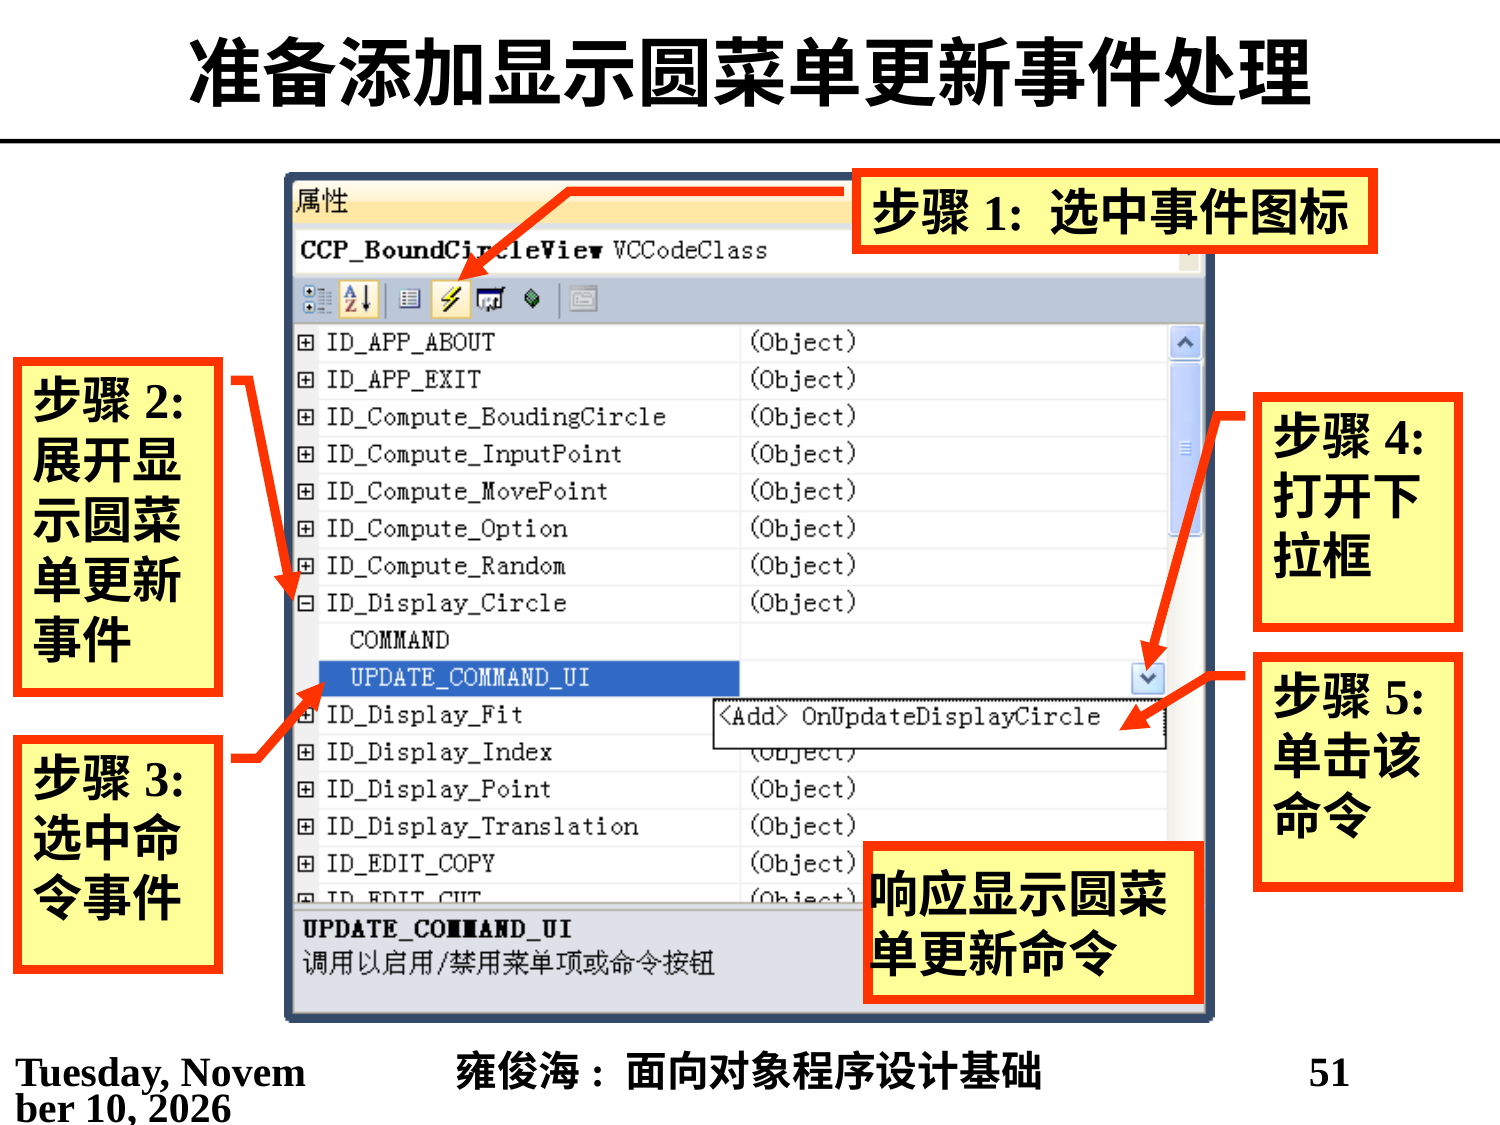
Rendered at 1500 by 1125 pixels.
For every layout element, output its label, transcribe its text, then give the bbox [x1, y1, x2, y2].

slide_number 51 [1161, 1042, 1499, 1103]
title 准备添加显示圆菜单更新事件处理 [0, 0, 1500, 141]
text_box 步骤2: 展开显示圆菜单更新事件 [17, 361, 219, 693]
text_box 步骤1: 选中事件图标 [1215, 172, 1373, 250]
text_box 步骤3: 选中命令事件 [17, 739, 219, 970]
text_box 步骤4: 打开下拉框 [1257, 397, 1459, 628]
footer 雍俊海: 面向对象程序设计基础 [337, 1042, 1161, 1103]
text_box 步骤5: 单击该命令 [1257, 656, 1459, 888]
picture [284, 172, 1215, 1023]
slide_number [0, 1042, 337, 1103]
